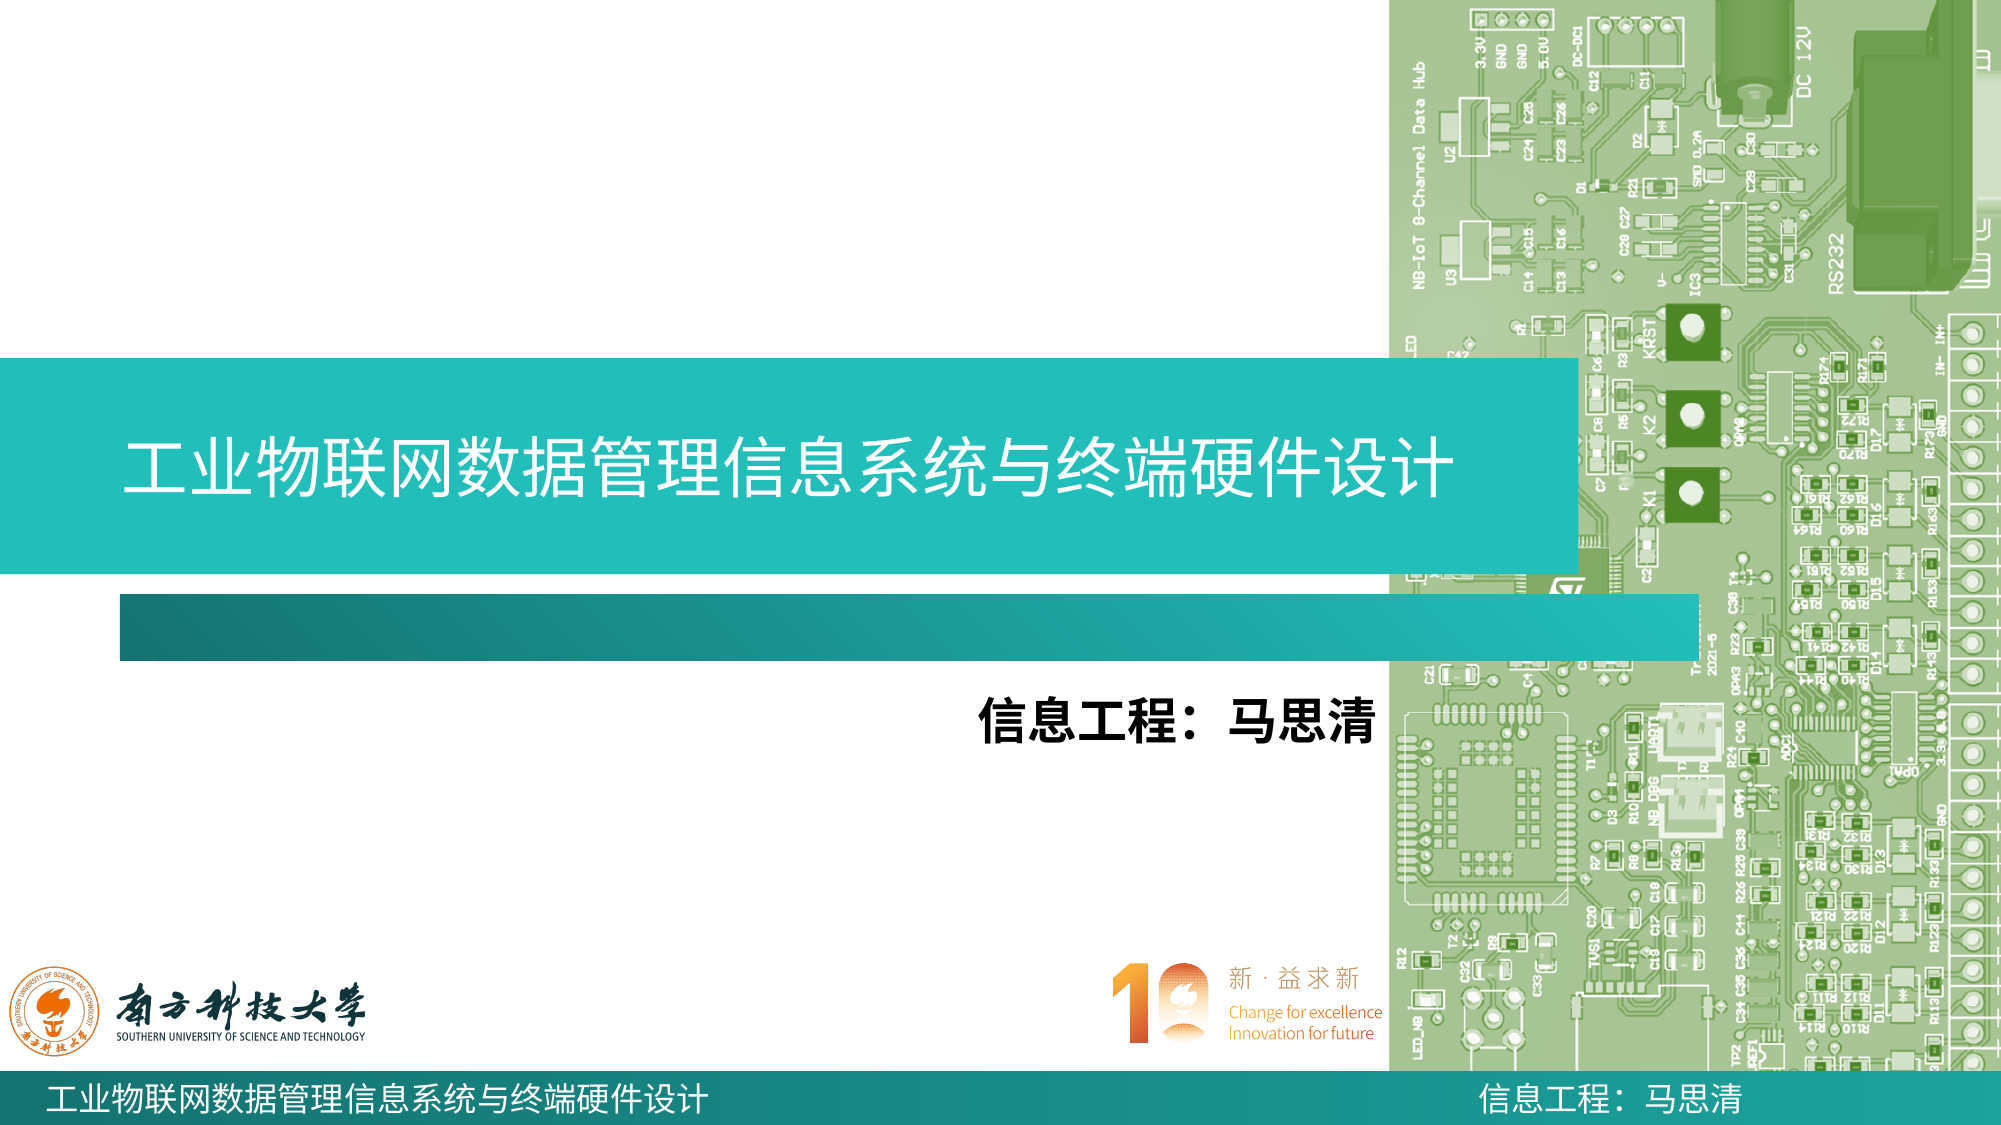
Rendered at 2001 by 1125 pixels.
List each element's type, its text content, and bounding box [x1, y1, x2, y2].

text_box [119, 594, 1133, 661]
text_box 工业物联网数据管理信息系统与终端硬件设计 信息工程：马思清 [543, 1070, 2000, 1125]
picture [1133, 247, 2000, 875]
picture [1112, 963, 1382, 1043]
picture [0, 951, 543, 1125]
text_box 工业物联网数据管理信息系统与终端硬件设计 [0, 357, 1133, 575]
text_box 信息工程：马思清 [962, 682, 1133, 757]
